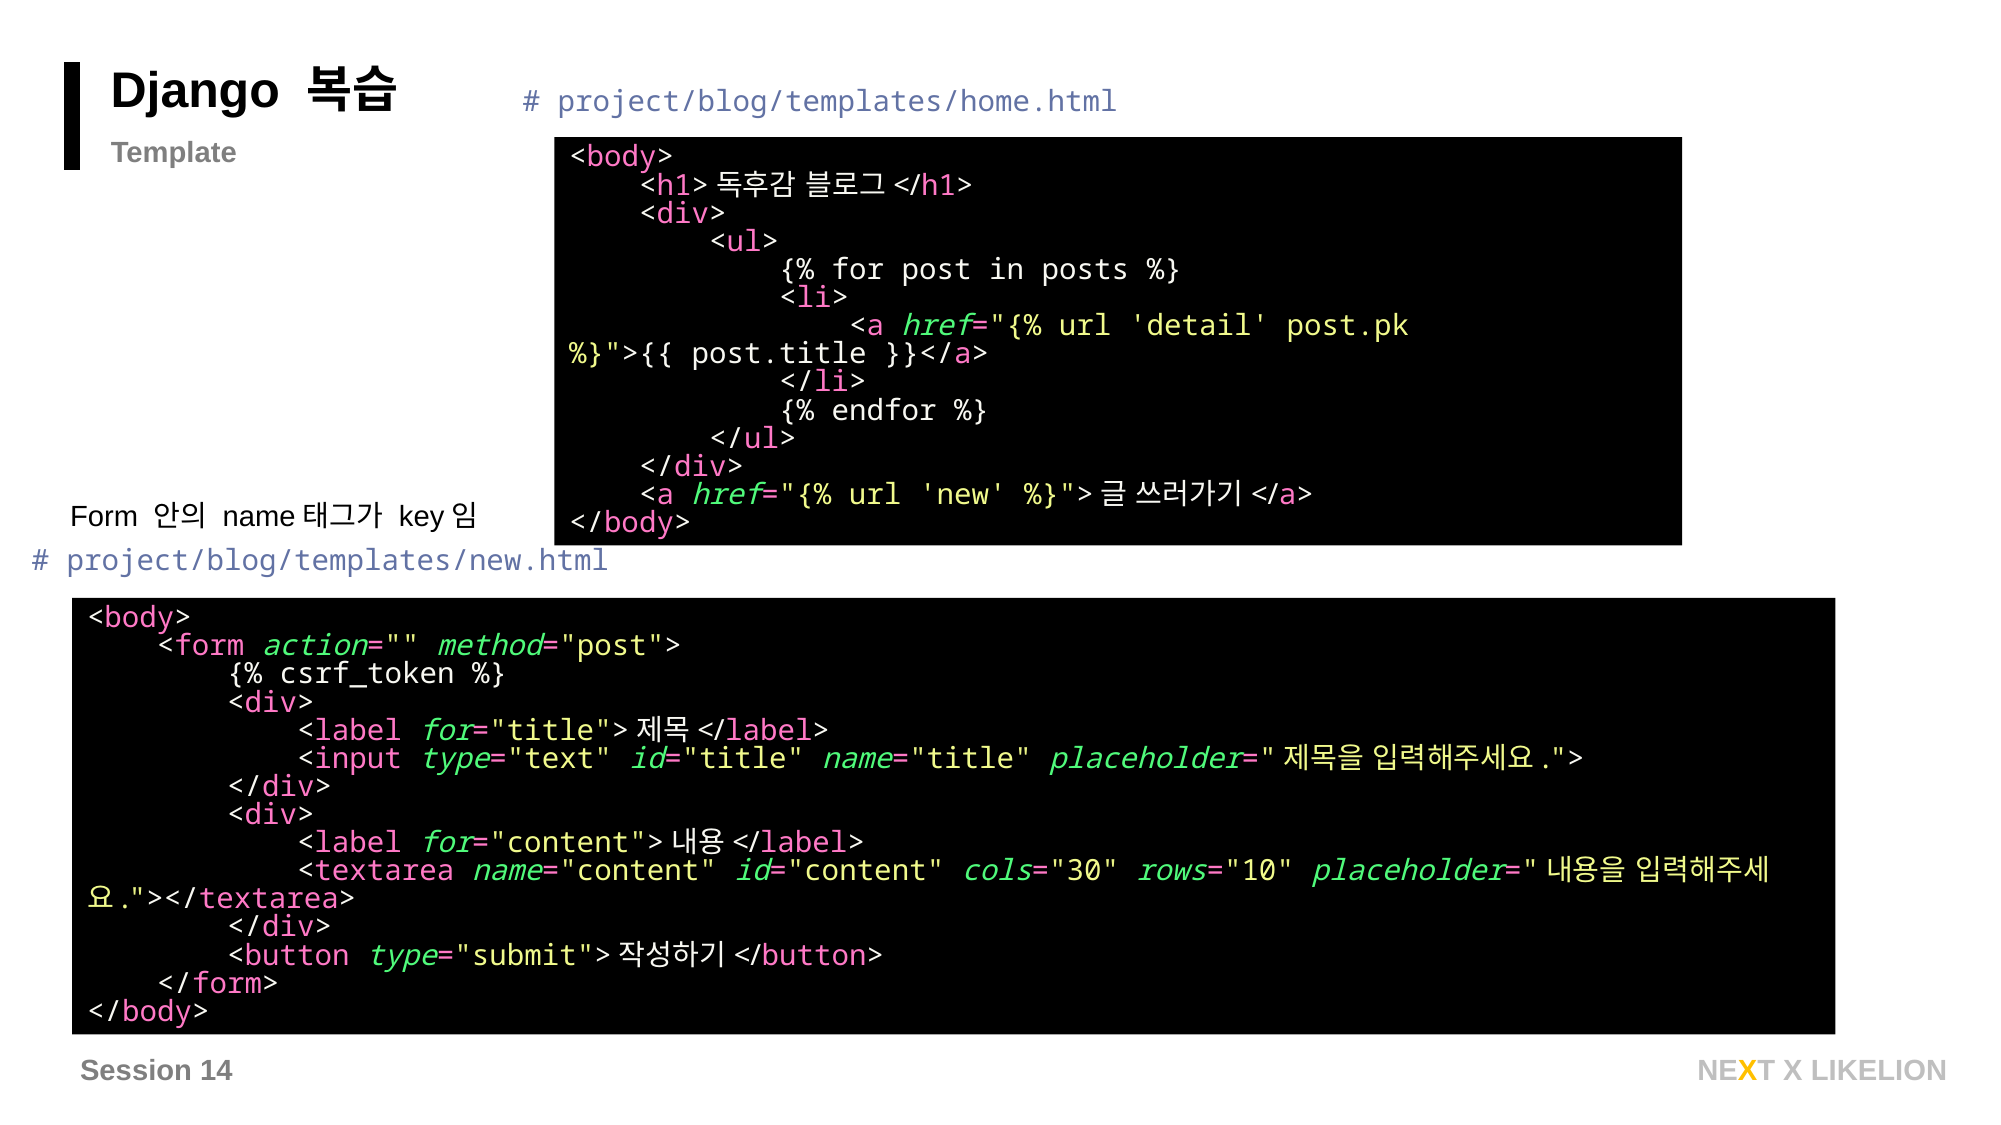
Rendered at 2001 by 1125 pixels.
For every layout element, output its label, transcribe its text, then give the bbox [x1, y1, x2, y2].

text_box # project/blog/templates/new.html [16, 533, 624, 584]
text_box Form 안의 name태그가 key임 [55, 490, 494, 540]
text_box Django 복습 [95, 49, 448, 125]
text_box Template [95, 125, 333, 176]
text_box # project/blog/templates/home.html [507, 74, 1133, 125]
text_box NEXT X LIKELION [1682, 1044, 1965, 1095]
text_box <body> <h1>독후감 블로그</h1> <div> <ul> {% for post in posts %} <li> <a href="{% url 'detail' post.pk %}">{{ post.title }}</a> </li> {% endfor %} </ul> </div> <a href="{% url 'new' %}">글 쓰러가기</a> </body> [554, 137, 1683, 546]
text_box [64, 63, 80, 170]
text_box <body> <form action="" method="post"> {% csrf_token %} <div> <label for="title">제목</label> <input type="text" id="title" name="title" placeholder="제목을 입력해주세요."> </div> <div> <label for="content">내용</label> <textarea name="content" id="content" cols="30" rows="10" placeholder="내용을 입력해주세요."></textarea> </div> <button type="submit">작성하기</button> </form> </body> [72, 597, 1836, 1035]
text_box Session 14 [65, 1044, 253, 1095]
